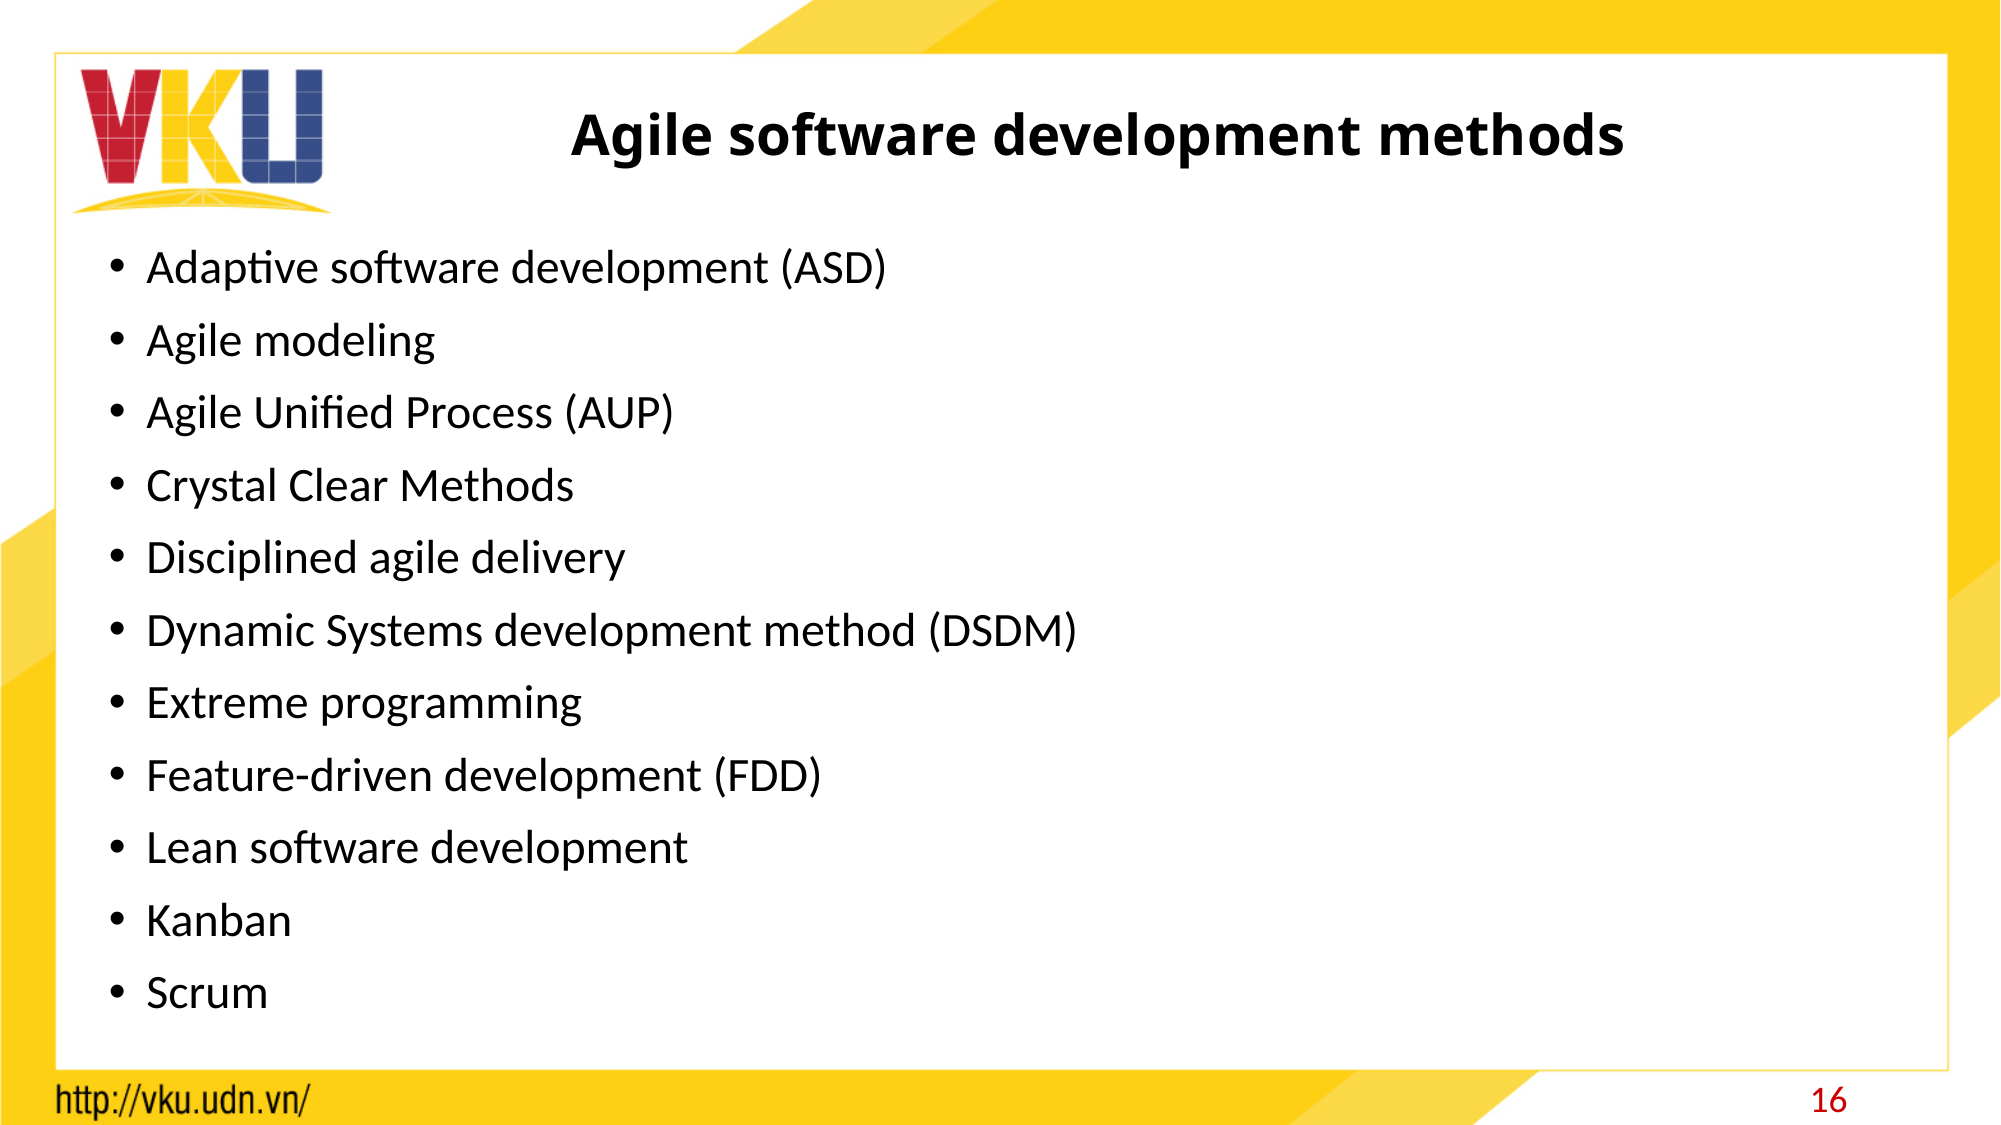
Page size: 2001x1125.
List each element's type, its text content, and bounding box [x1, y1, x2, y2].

list Adaptive software development (ASD) Agile modeling Agile Unified Process (AUP) Crystal Clear Methods Disciplined agile delivery Dynamic Systems development method (DSDM) Extreme programming Feature-driven development (FDD) Lean software development Kanban Scrum [93, 234, 1915, 1033]
title Agile software development methods [335, 59, 1863, 216]
picture [0, 0, 2001, 1125]
slide_number 16 [1412, 1071, 1863, 1125]
